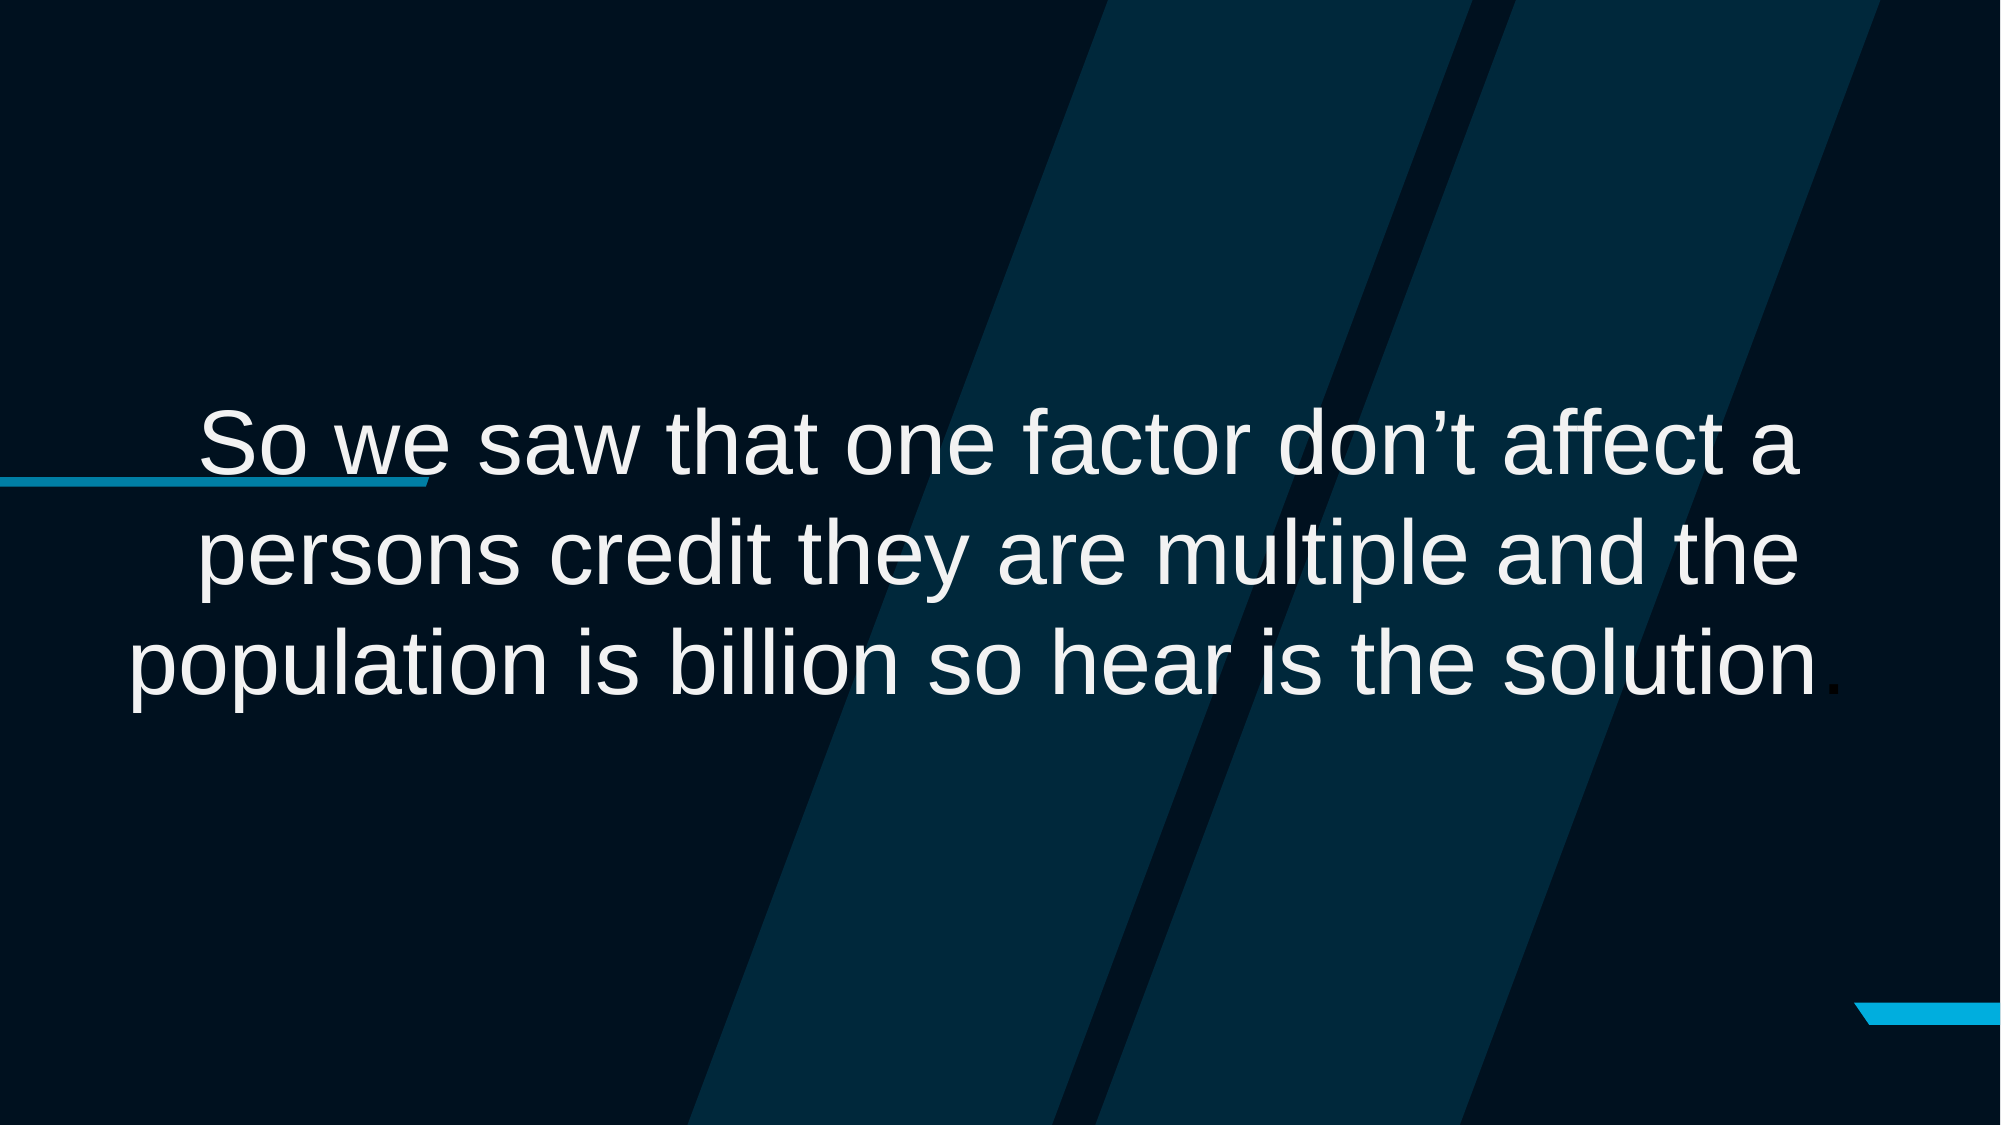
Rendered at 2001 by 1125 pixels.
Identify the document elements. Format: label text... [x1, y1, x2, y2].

text_box So we saw that one factor don’t affect a persons credit they are multiple and the population is billion so hear is the solution. [99, 383, 1900, 714]
